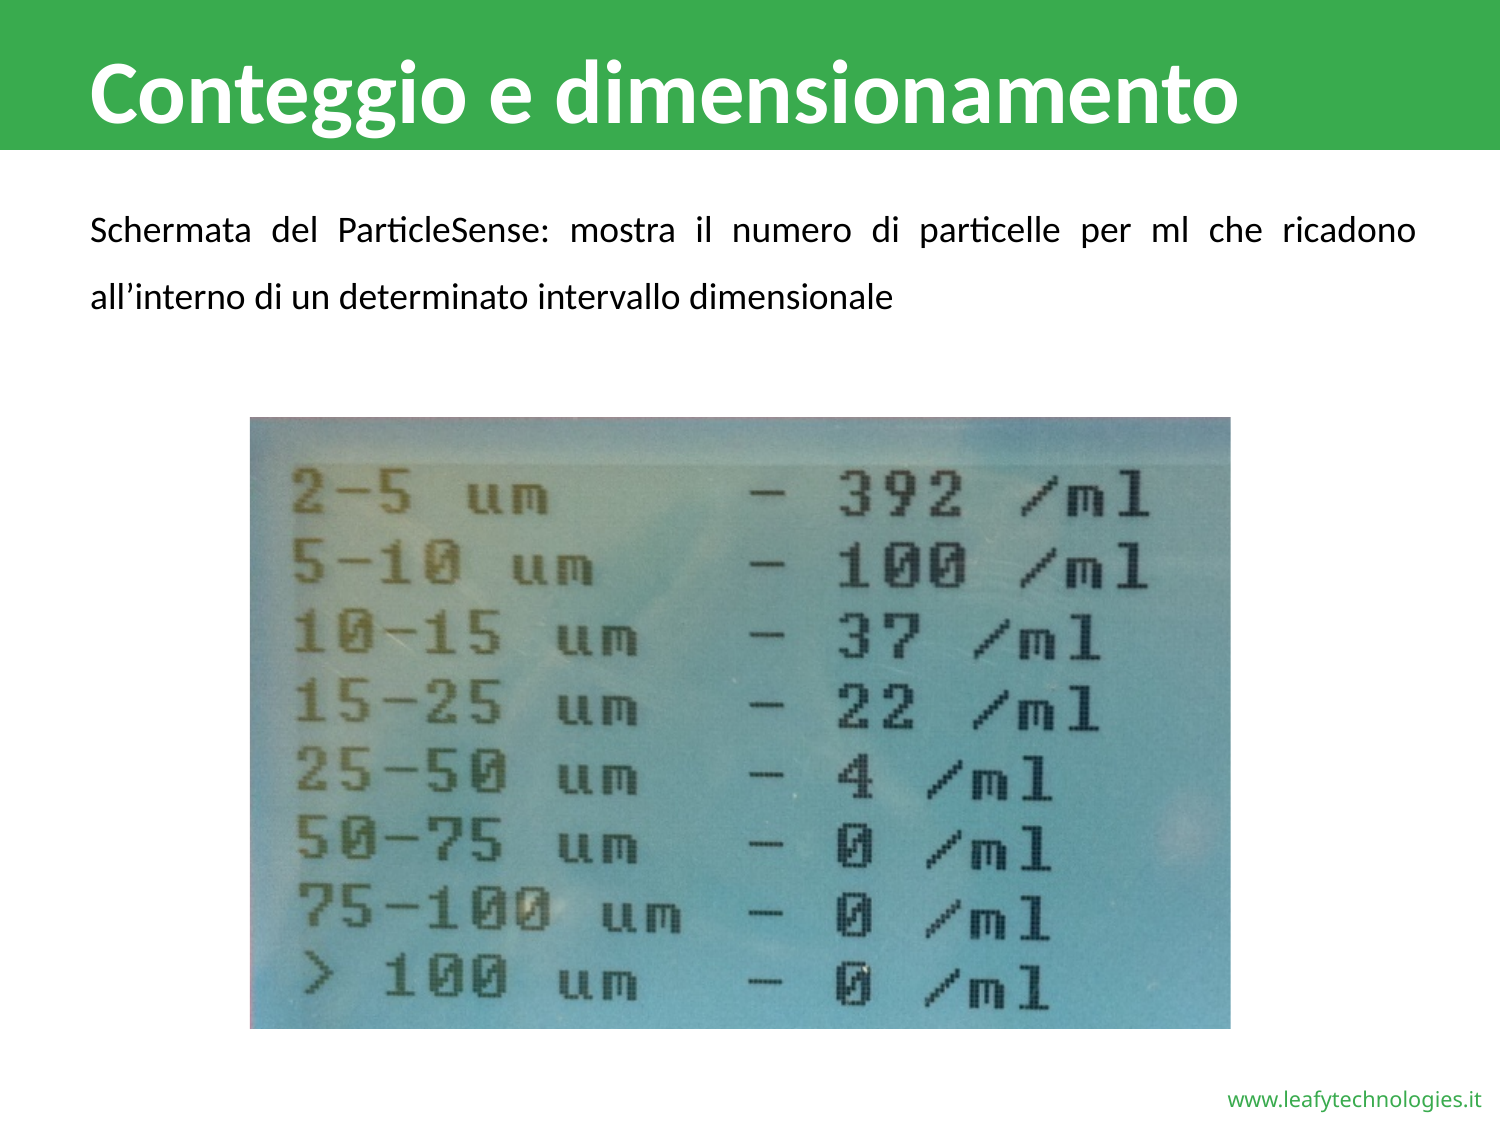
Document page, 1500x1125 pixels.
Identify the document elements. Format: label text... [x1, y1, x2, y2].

text_box Schermata del ParticleSense: mostra il numero di particelle per ml che ricadono all’interno di un determinato intervallo dimensionale [75, 174, 1433, 325]
picture [249, 417, 1231, 1029]
title Conteggio e dimensionamento [75, 24, 1463, 150]
